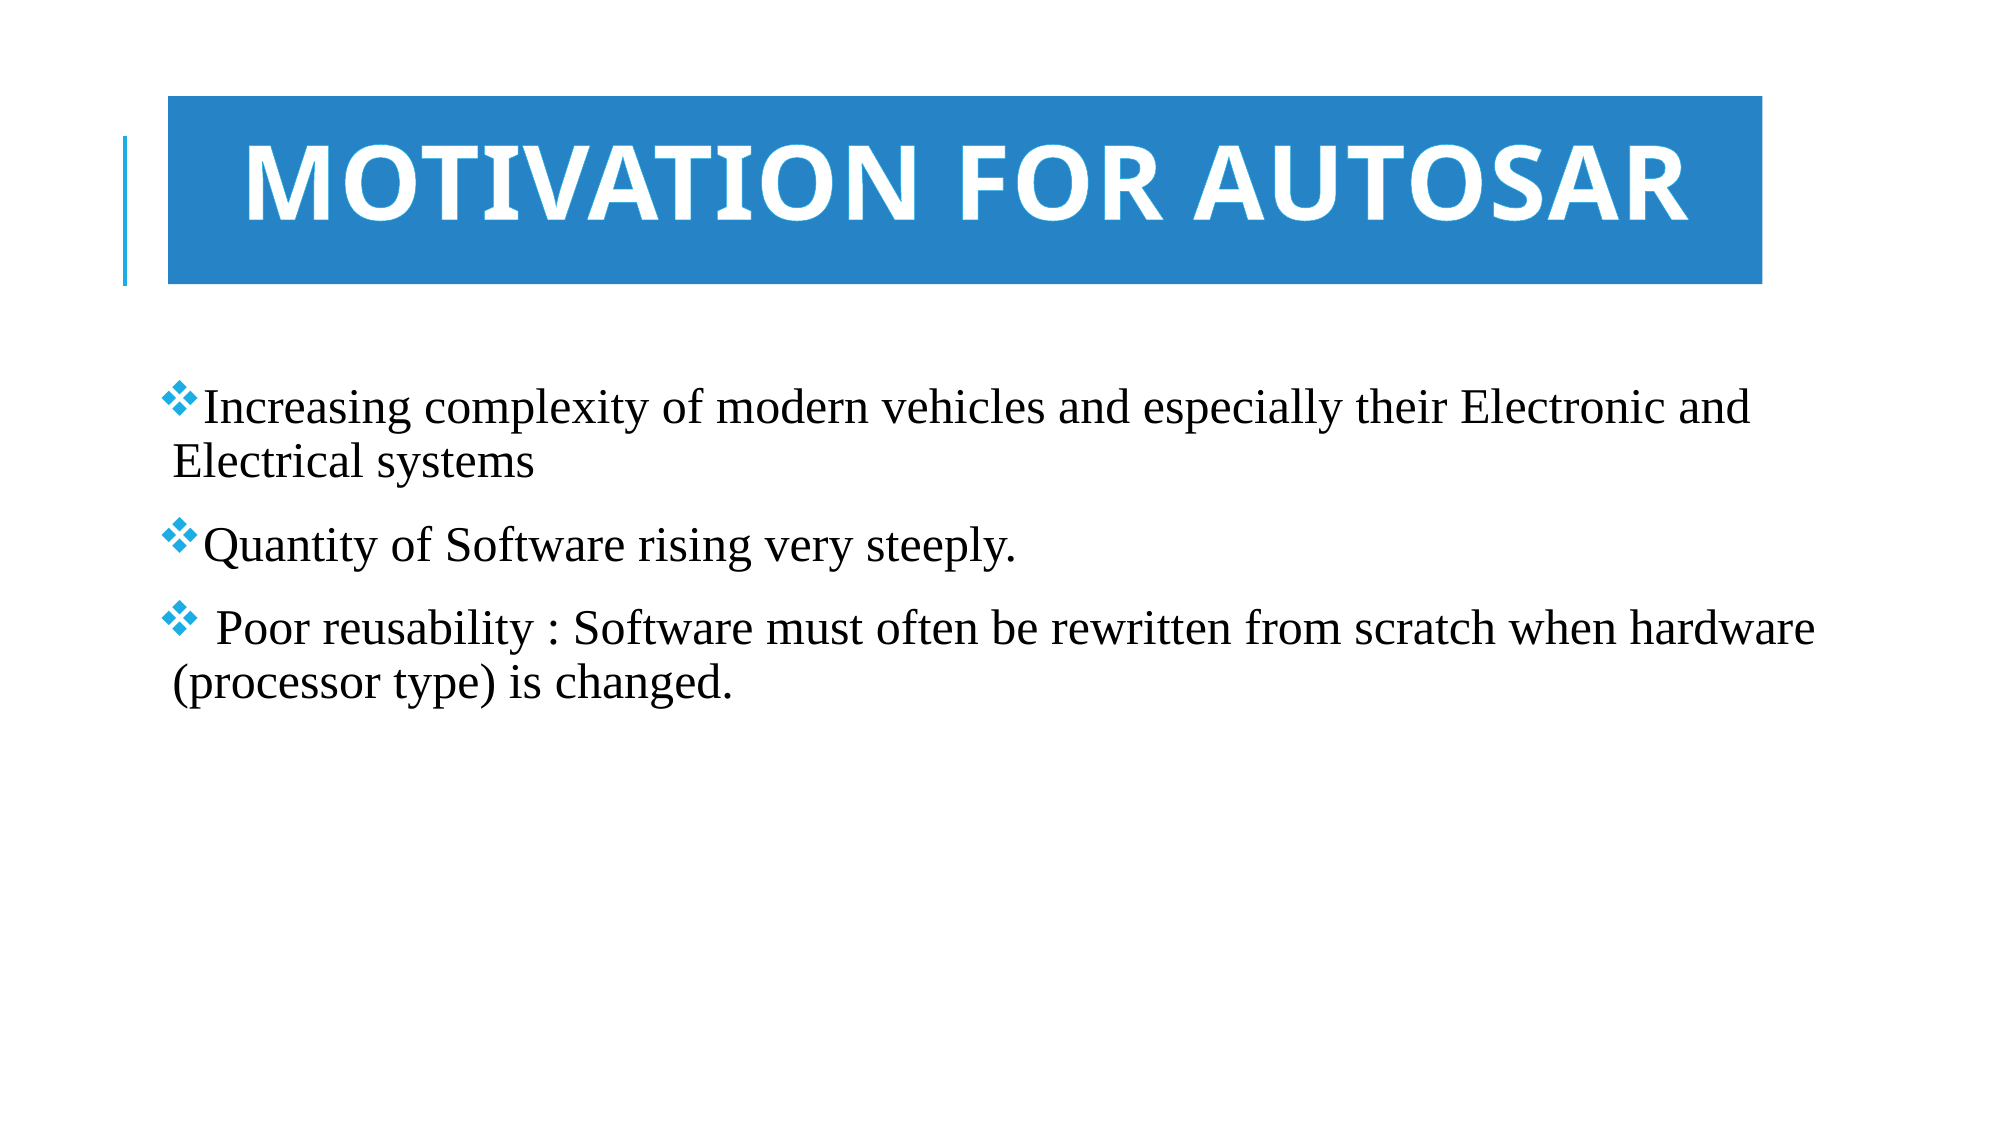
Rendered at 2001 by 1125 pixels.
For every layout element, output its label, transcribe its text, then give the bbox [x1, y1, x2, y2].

list Increasing complexity of modern vehicles and especially their Electronic and Electrical systems Quantity of Software rising very steeply. Poor reusability : Software must often be rewritten from scratch when hardware (processor type) is changed. [149, 284, 1849, 915]
title Motivation For Autosar [168, 96, 1763, 284]
